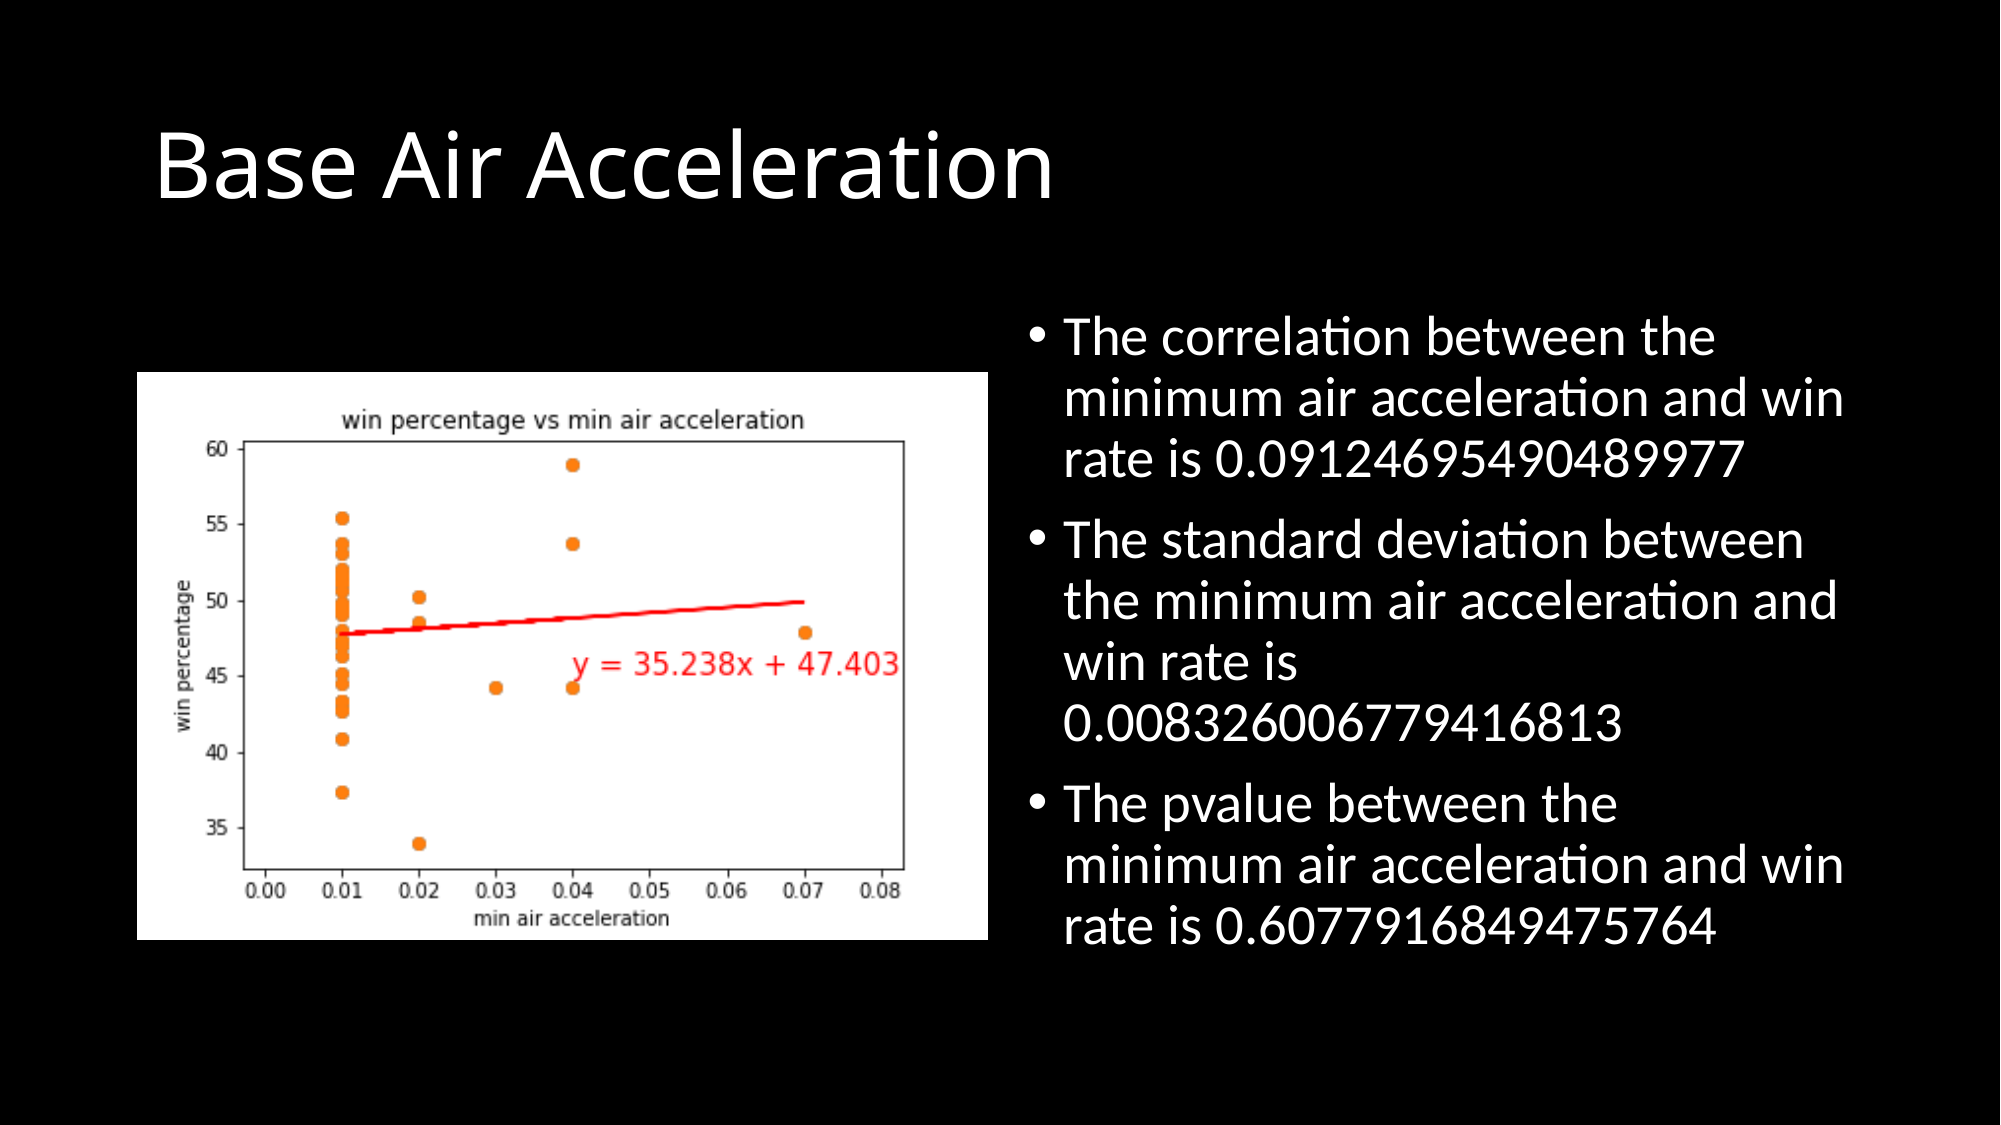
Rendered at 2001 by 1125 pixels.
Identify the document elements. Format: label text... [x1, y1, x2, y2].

title Base Air Acceleration [137, 59, 1863, 278]
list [137, 372, 988, 940]
list The correlation between the minimum air acceleration and win rate is 0.09124695490489977 The standard deviation between the minimum air acceleration and win rate is 0.008326006779416813 The pvalue between the minimum air acceleration and win rate is 0.6077916849475764 [1012, 299, 1863, 1014]
